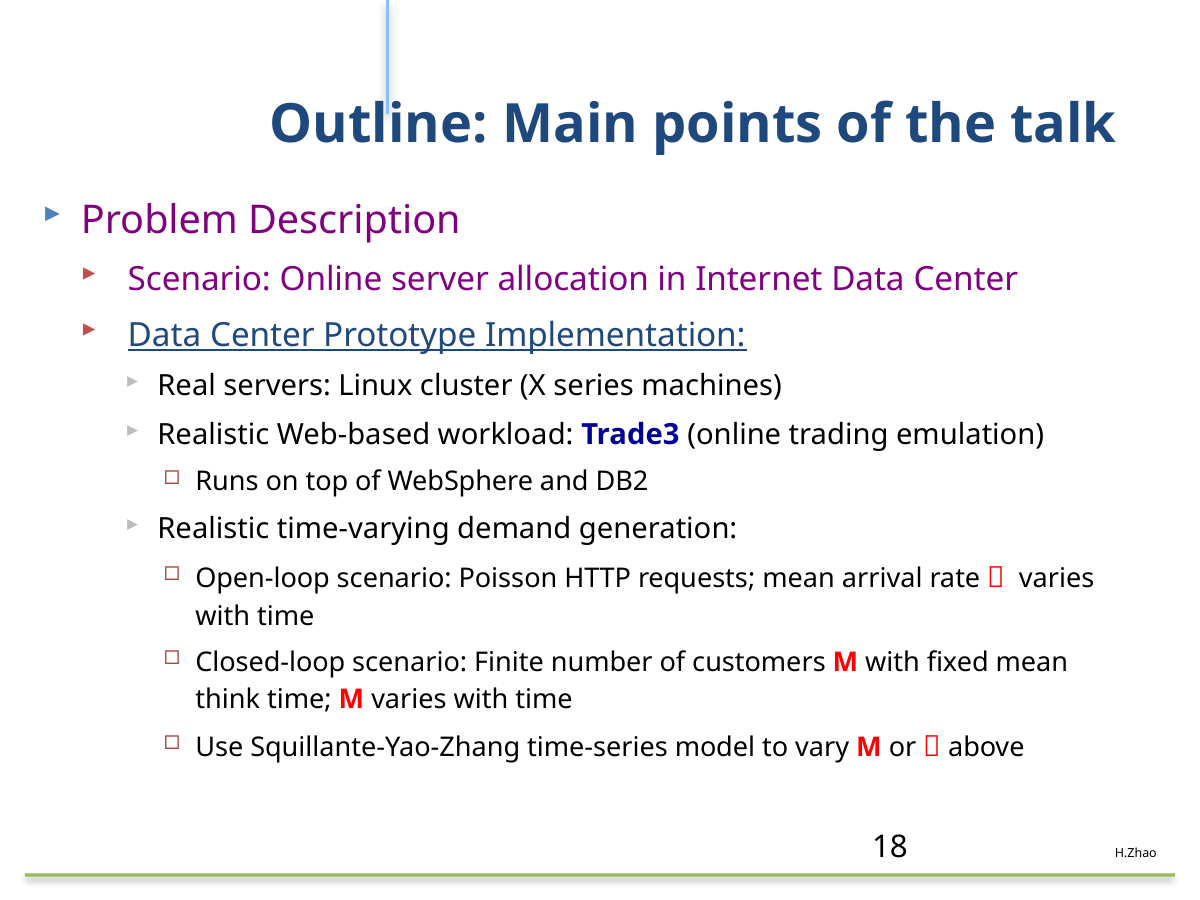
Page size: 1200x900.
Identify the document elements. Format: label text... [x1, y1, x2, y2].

list Problem Description Scenario: Online server allocation in Internet Data Center Data Center Prototype Implementation: Real servers: Linux cluster (X series machines) Realistic Web-based workload: Trade3 (online trading emulation) Runs on top of WebSphere and DB2 Realistic time-varying demand generation: Open-loop scenario: Poisson HTTP requests; mean arrival rate  varies with time Closed-loop scenario: Finite number of customers M with fixed mean think time; M varies with time Use Squillante-Yao-Zhang time-series model to vary M or  above [30, 180, 1110, 870]
slide_number 18 [860, 819, 1140, 880]
title Outline: Main points of the talk [69, 50, 1130, 160]
